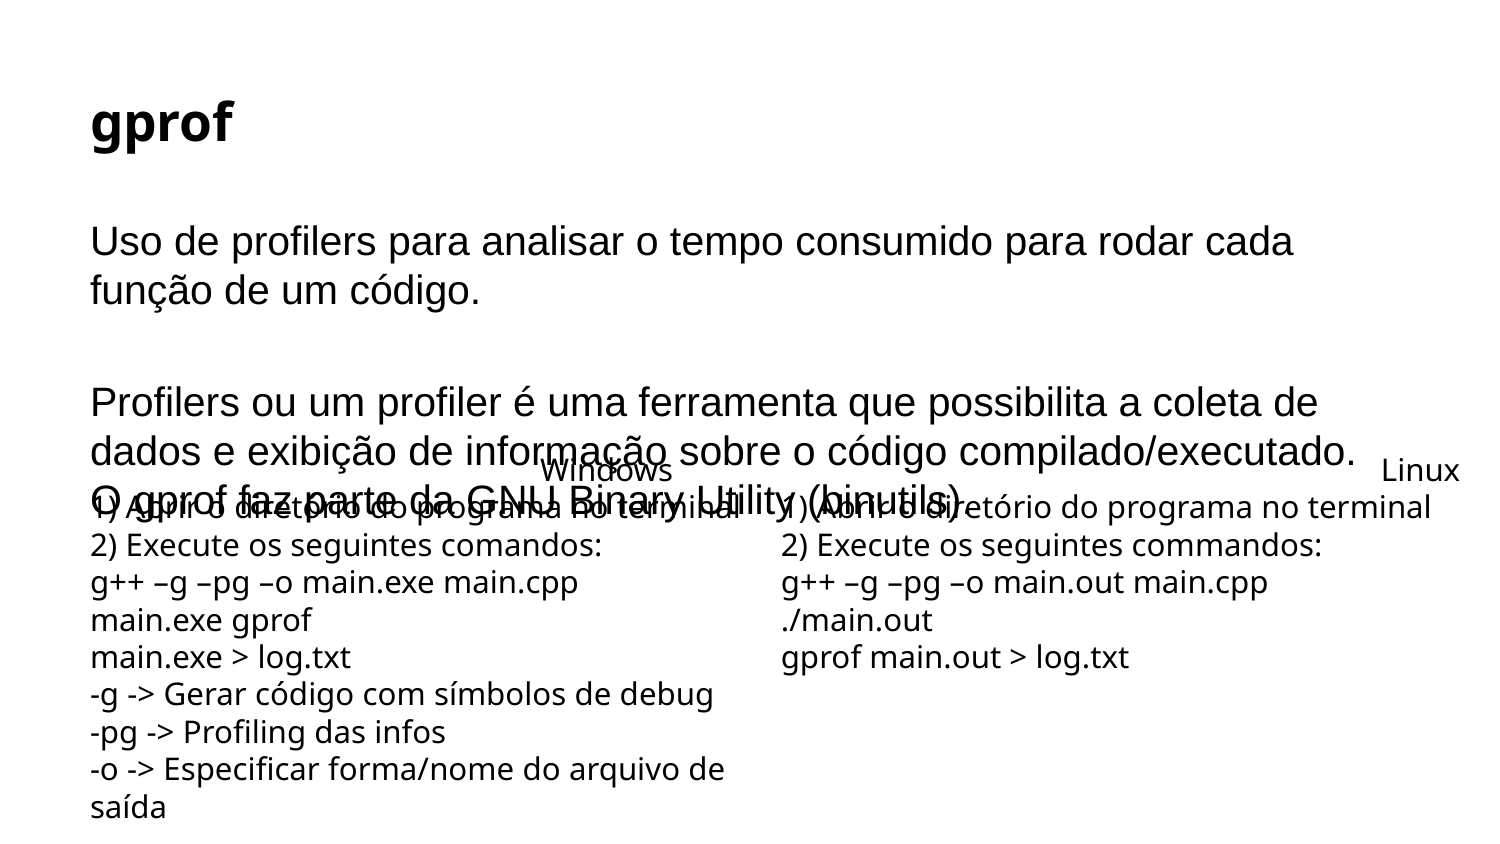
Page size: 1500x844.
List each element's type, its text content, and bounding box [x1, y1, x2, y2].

list Uso de profilers para analisar o tempo consumido para rodar cada função de um código. Profilers ou um profiler é uma ferramenta que possibilita a coleta de dados e exibição de informação sobre o código compilado/executado. O gprof faz parte da GNU Binary Utility (binutils). [75, 199, 1387, 435]
text_box Linux 1) Abrir o diretório do programa no terminal 2) Execute os seguintes commandos: g++ –g –pg –o main.out main.cpp ./main.out gprof main.out > log.txt [765, 435, 1482, 690]
text_box Windows 1) Abrir o diretório do programa no terminal 2) Execute os seguintes comandos: g++ –g –pg –o main.exe main.cpp main.exe gprof main.exe > log.txt -g -> Gerar código com símbolos de debug -pg -> Profiling das infos -o -> Especificar forma/nome do arquivo de saída [74, 435, 766, 840]
title gprof [75, 72, 1425, 167]
